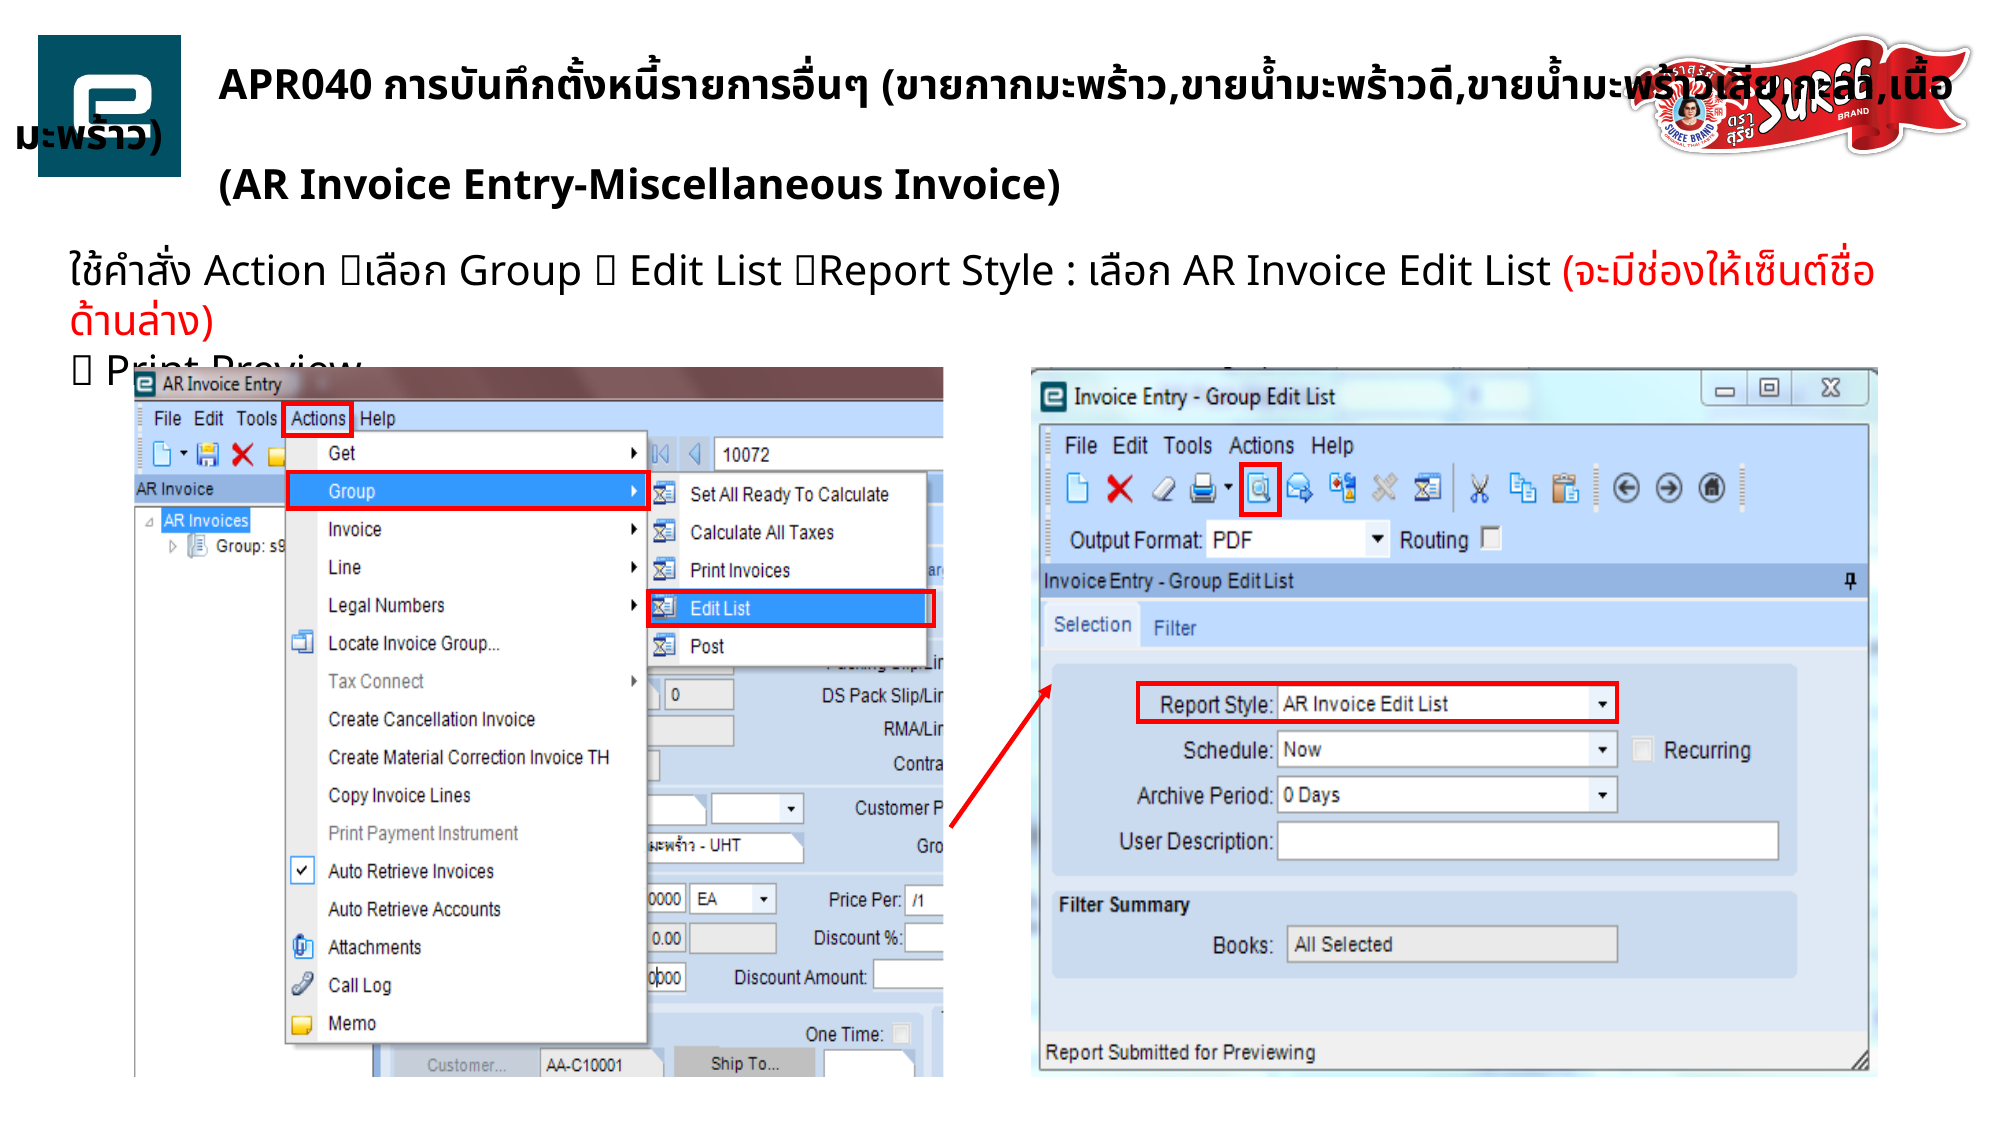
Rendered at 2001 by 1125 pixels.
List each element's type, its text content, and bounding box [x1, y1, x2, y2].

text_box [134, 367, 1878, 1077]
text_box ใช้คำสั่ง Action เลือก Group  Edit List Report Style : เลือก AR Invoice Edit List (จะมีช่องให้เซ็นต์ชื่อด้านล่าง)  Print Preview [54, 265, 1945, 447]
text_box APR040 การบันทึกตั้งหนี้รายการอื่นๆ (ขายกากมะพร้าว,ขายน้ำมะพร้าวดี,ขายน้ำมะพร้าวเสีย,กะลา,เนื้อมะพร้าว) (AR Invoice Entry-Miscellaneous Invoice) [0, 0, 2000, 265]
